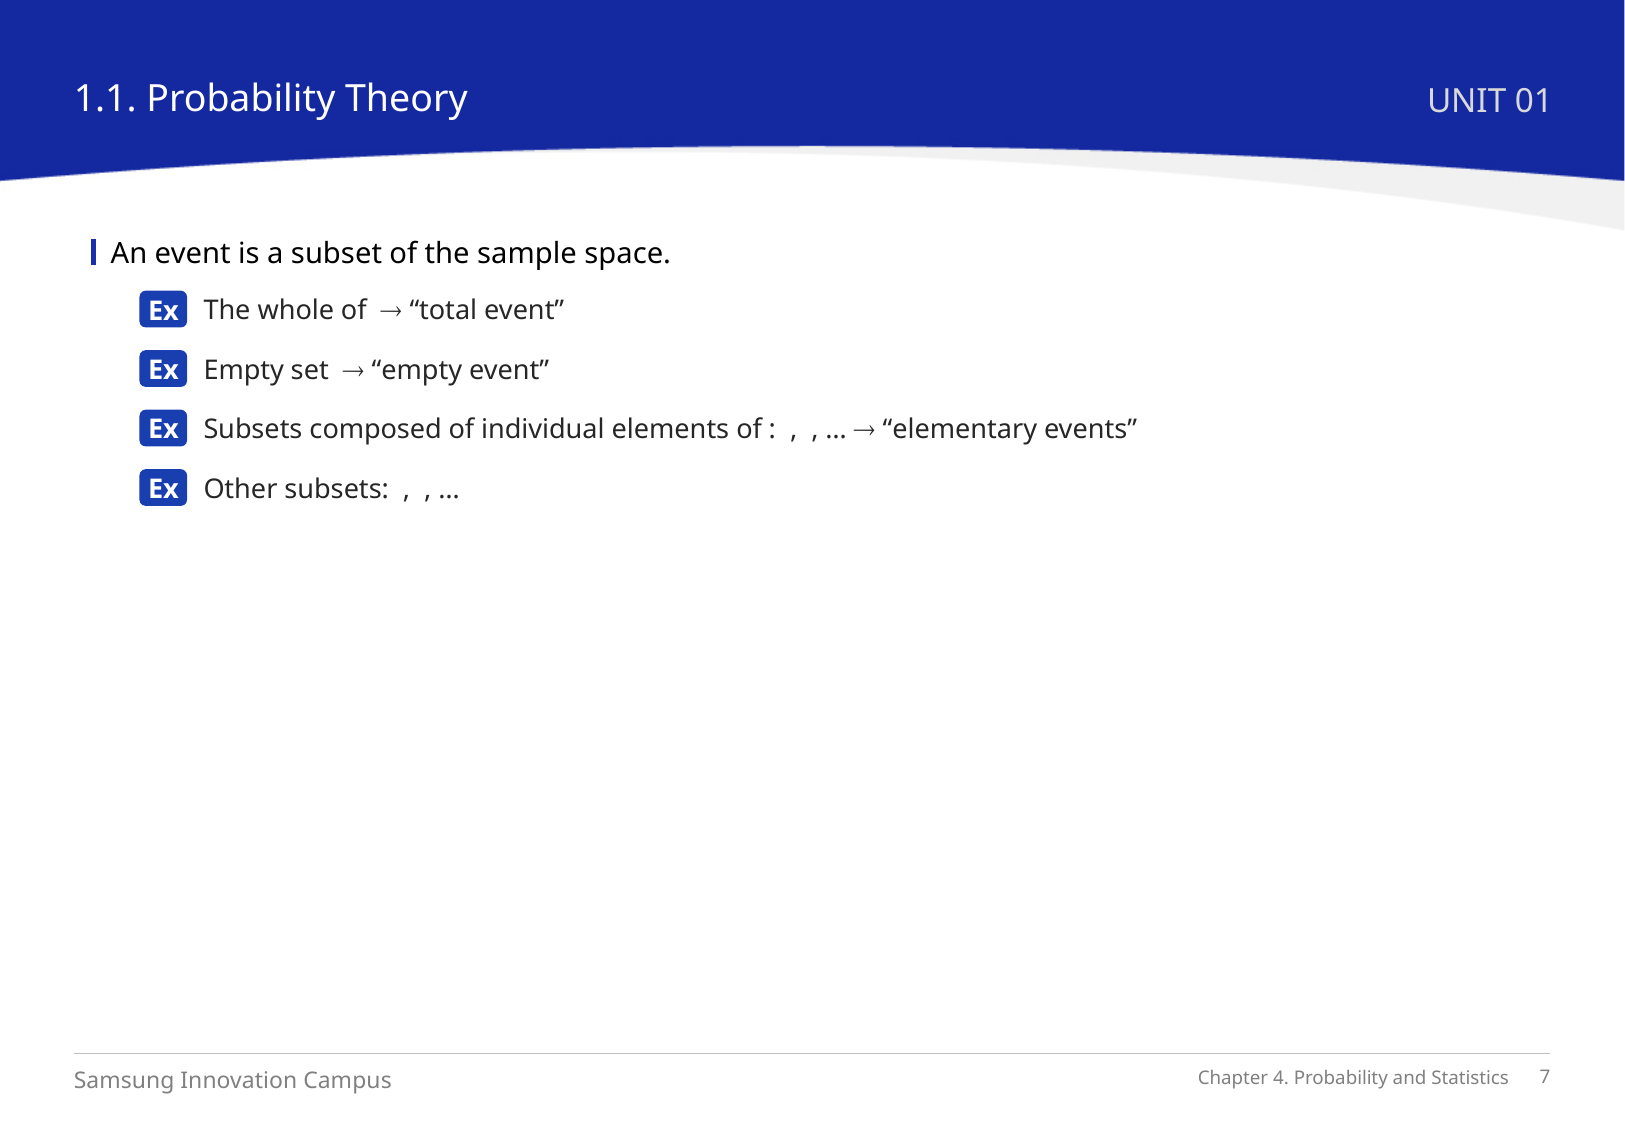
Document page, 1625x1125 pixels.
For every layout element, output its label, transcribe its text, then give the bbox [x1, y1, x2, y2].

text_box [73, 73, 1554, 120]
text_box An event is a subset of the sample space. [91, 233, 1599, 270]
picture [0, 0, 1625, 1125]
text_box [139, 280, 1451, 516]
